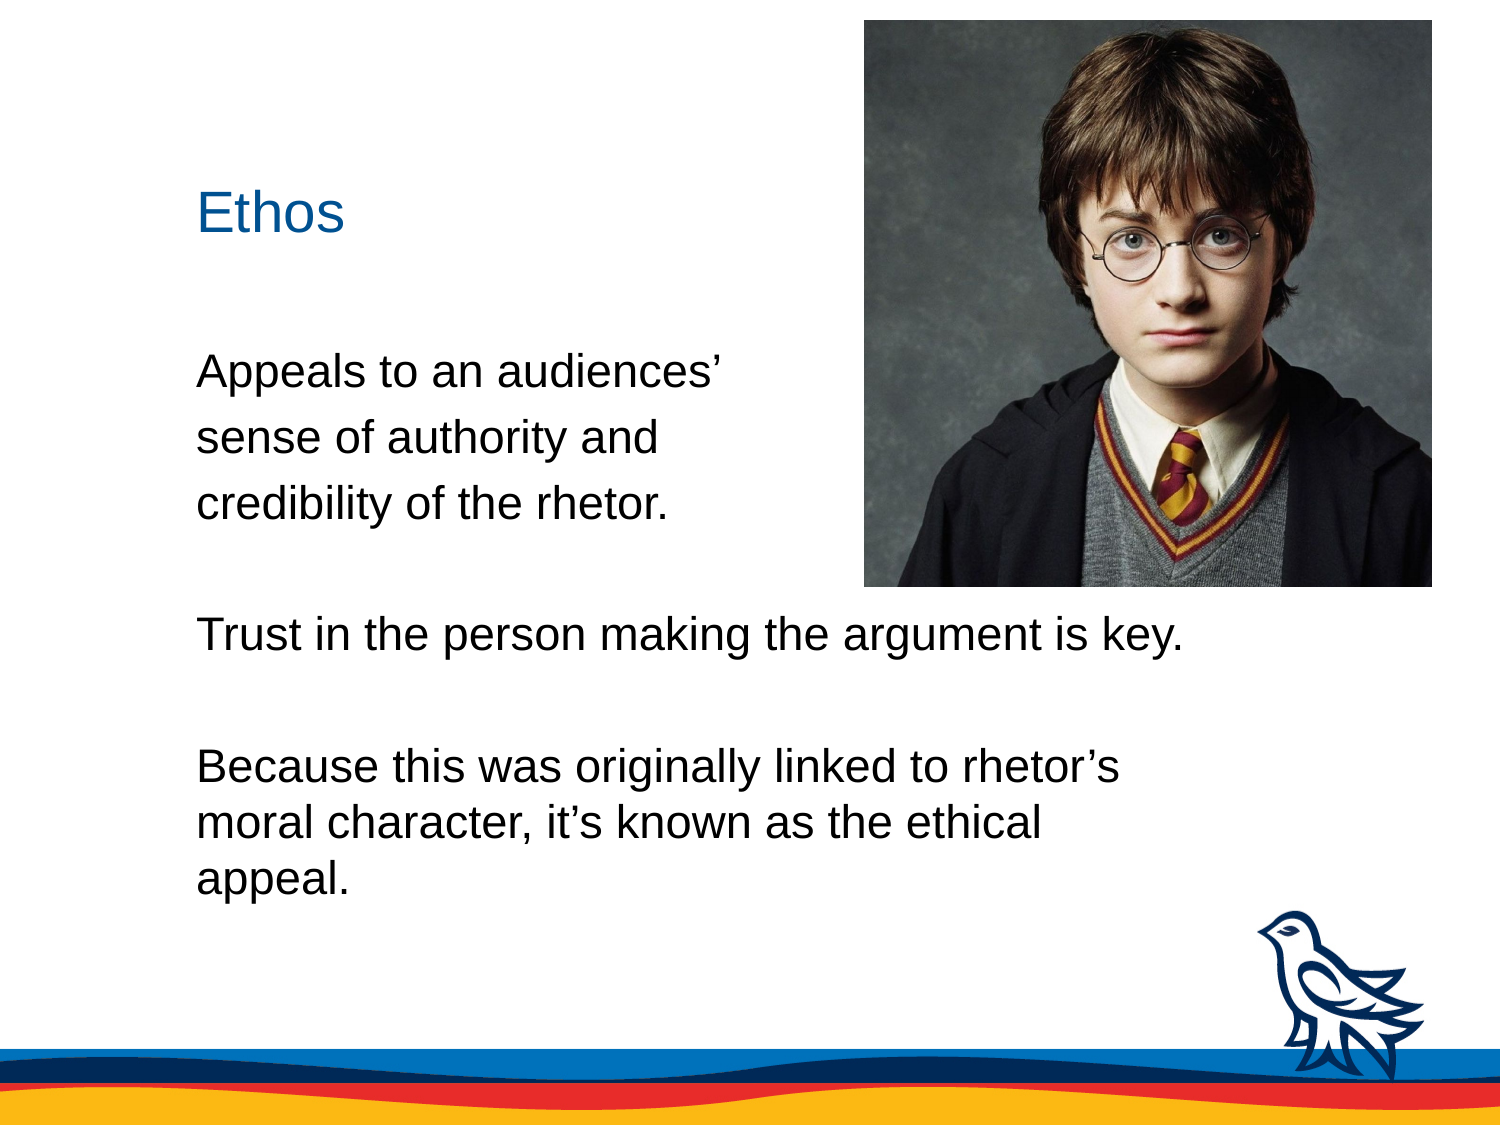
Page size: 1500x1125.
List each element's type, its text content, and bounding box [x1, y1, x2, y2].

list Appeals to an audiences’ sense of authority and credibility of the rhetor. Trust in the person making the argument is key. Because this was originally linked to rhetor’s moral character, it’s known as the ethical appeal. [181, 333, 1209, 961]
title Ethos [181, 115, 859, 304]
picture [0, 0, 1500, 1125]
